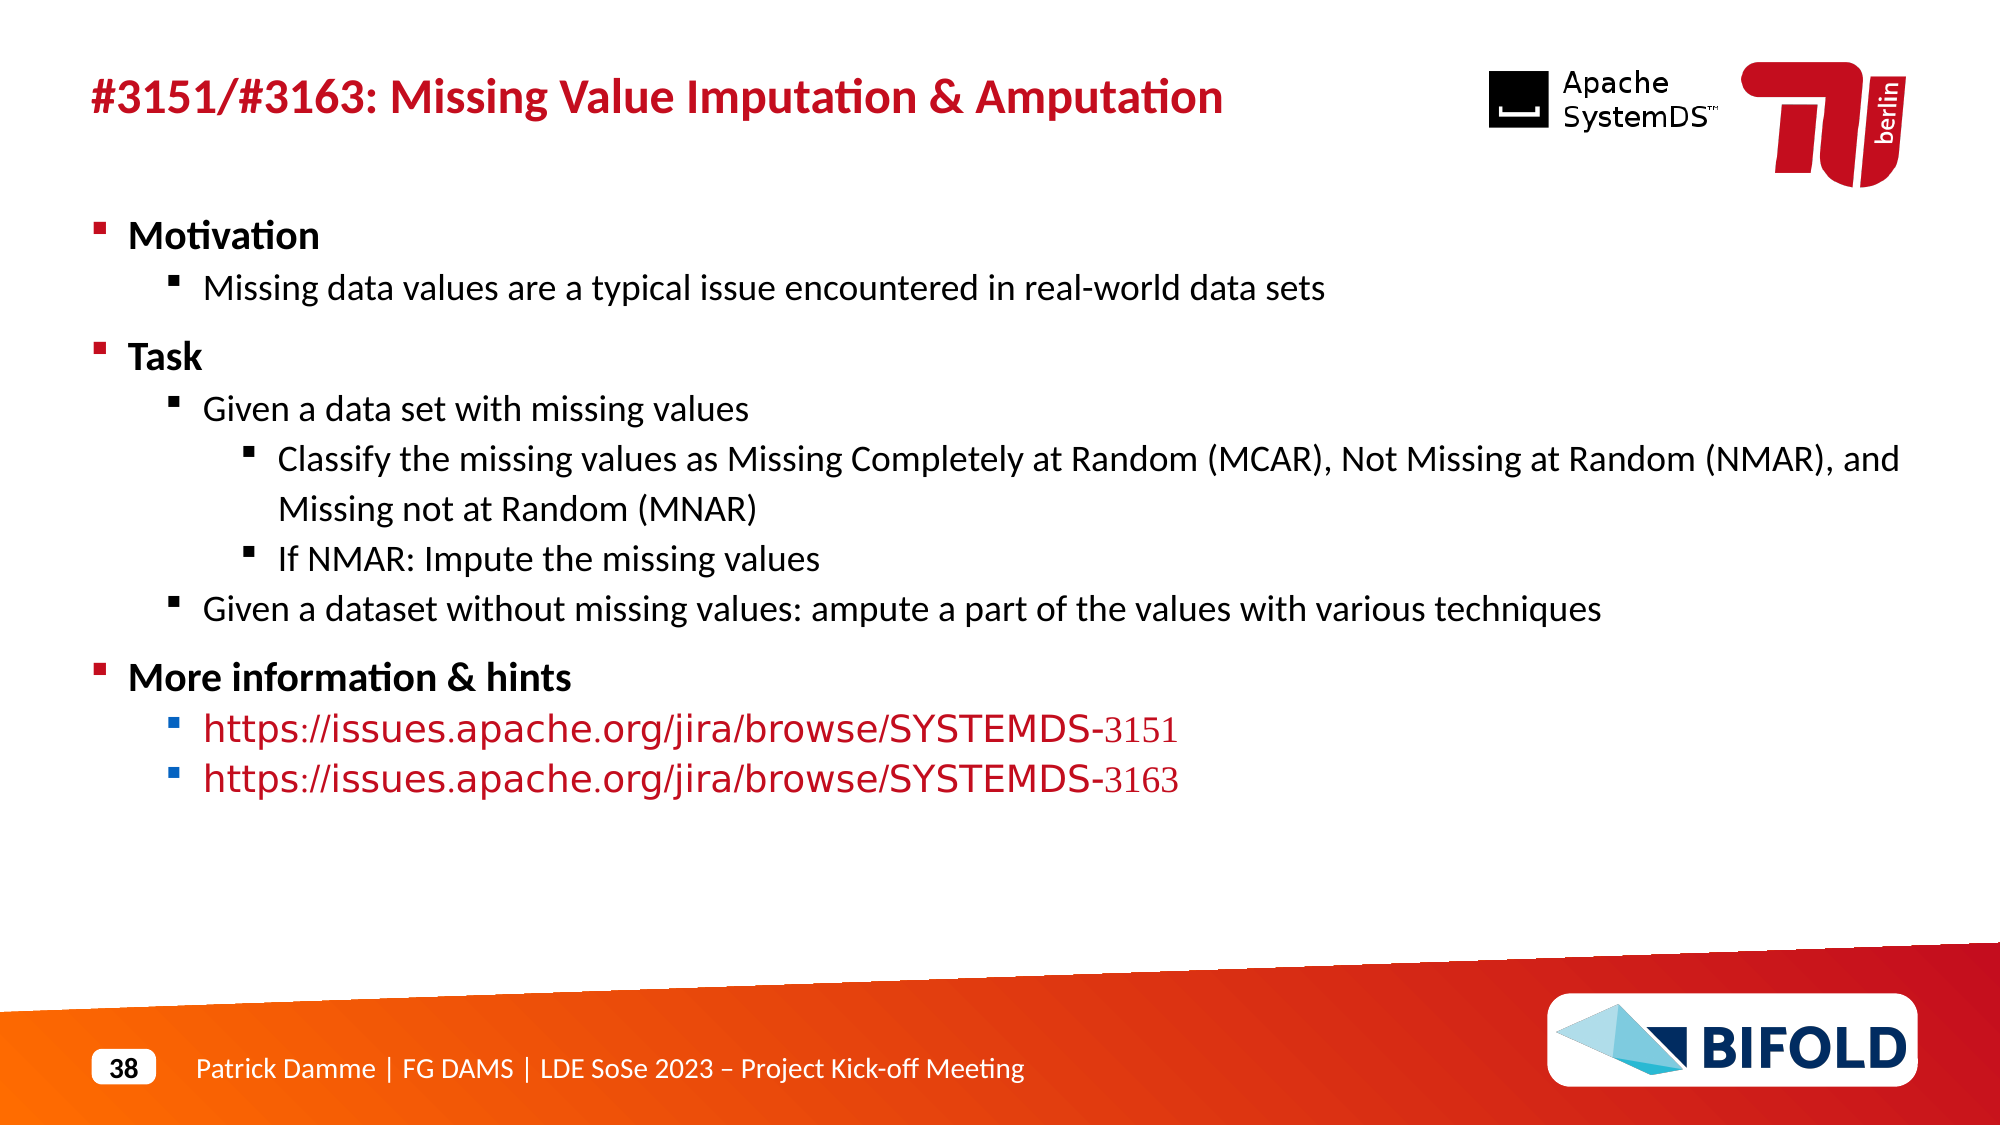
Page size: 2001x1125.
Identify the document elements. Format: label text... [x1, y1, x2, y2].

list Motivation Missing data values are a typical issue encountered in real-world data sets Task Given a data set with missing values Classify the missing values as Missing Completely at Random (MCAR), Not Missing at Random (NMAR), and Missing not at Random (MNAR) If NMAR: Impute the missing values Given a dataset without missing values: ampute a part of the values with various techniques More information & hints https://issues.apache.org/jira/browse/SYSTEMDS-3151 https://issues.apache.org/jira/browse/SYSTEMDS-3163 [90, 208, 1908, 948]
picture [1741, 62, 1906, 188]
picture [1489, 70, 1718, 133]
picture [1556, 1004, 1906, 1075]
list #3151/#3163: Missing Value Imputation & Amputation [91, 65, 1455, 183]
